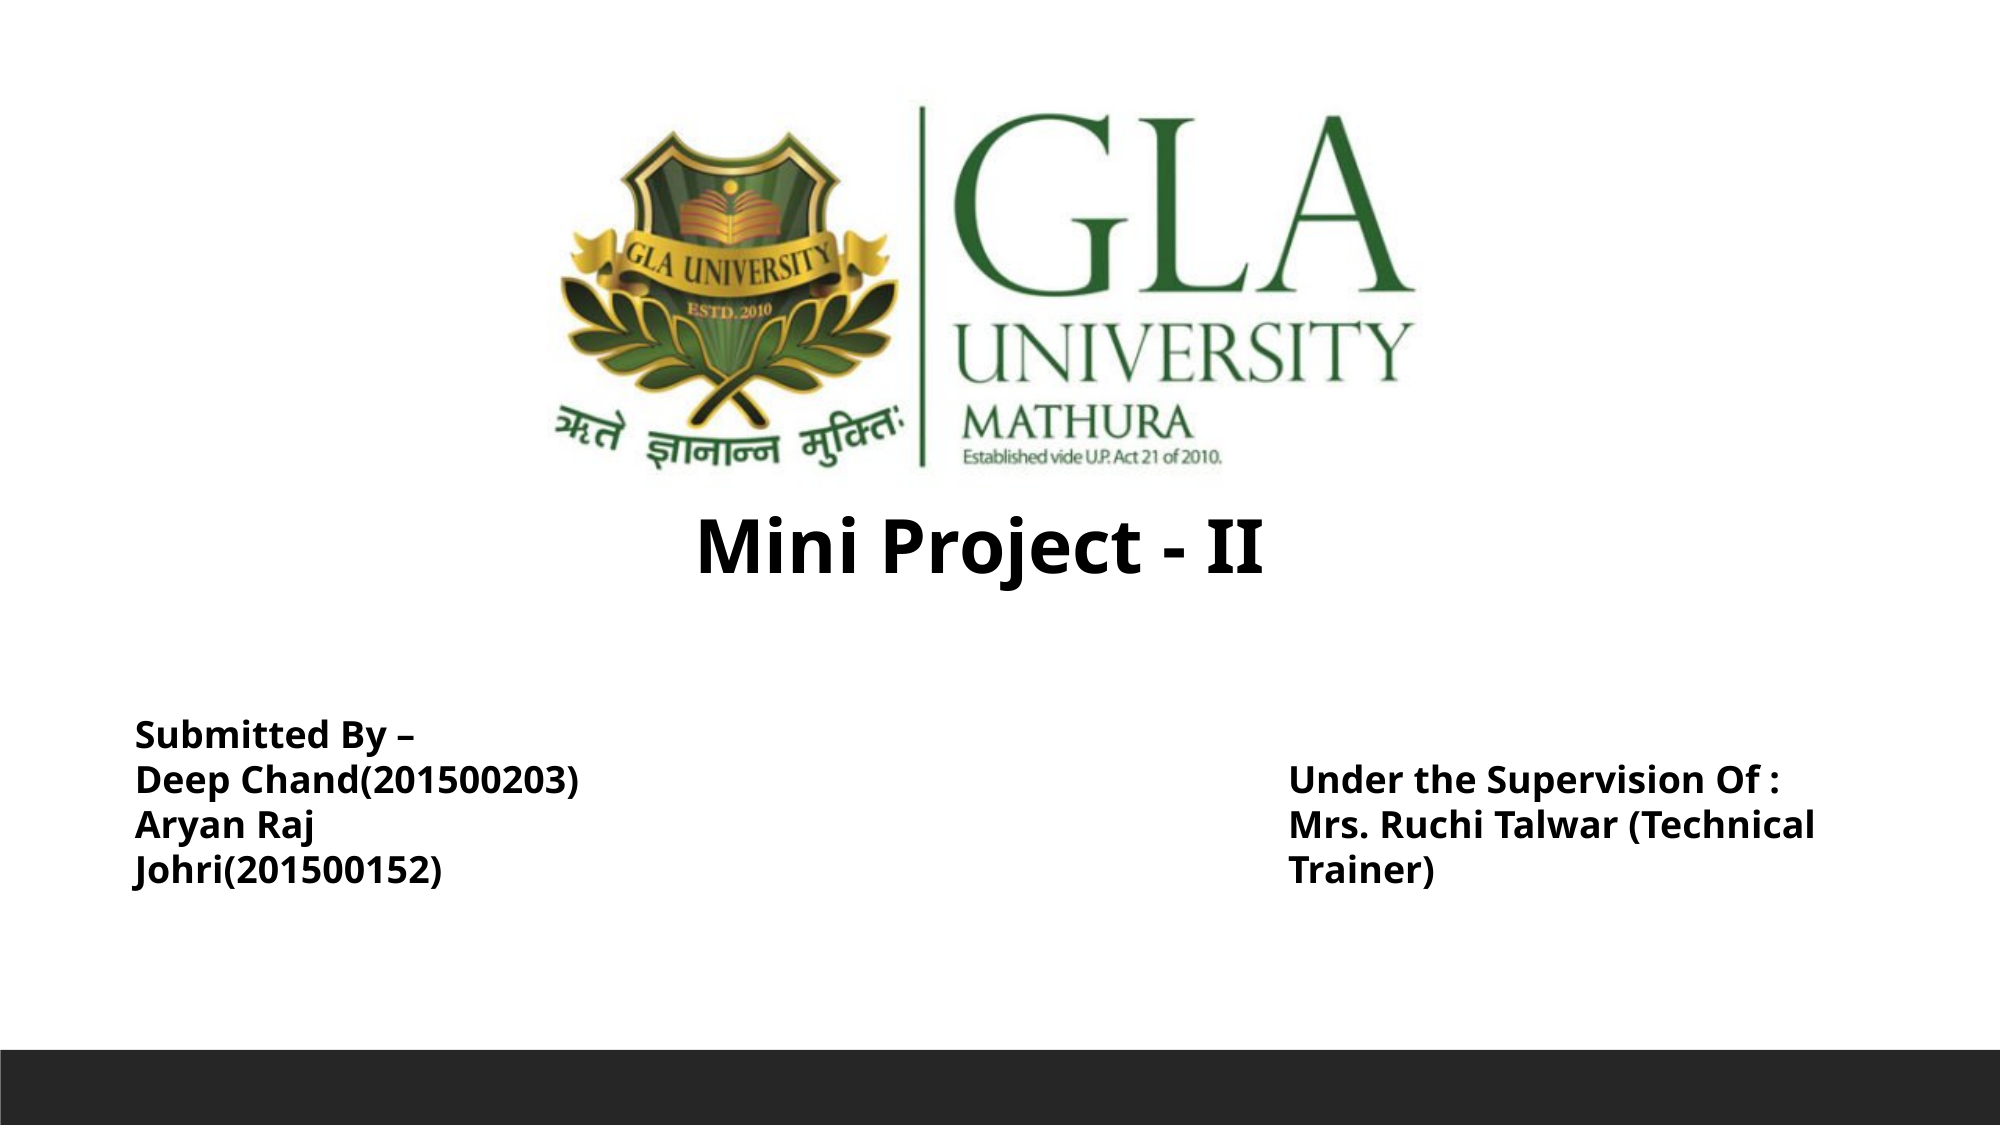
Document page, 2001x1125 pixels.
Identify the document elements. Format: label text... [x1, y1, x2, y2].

text_box Submitted By – Deep Chand(201500203) Aryan Raj Johri(201500152) [120, 703, 639, 899]
picture [546, 11, 1423, 563]
text_box Under the Supervision Of : Mrs. Ruchi Talwar (Technical Trainer) [1273, 748, 1895, 899]
text_box Mini Project - II [562, 491, 1438, 597]
